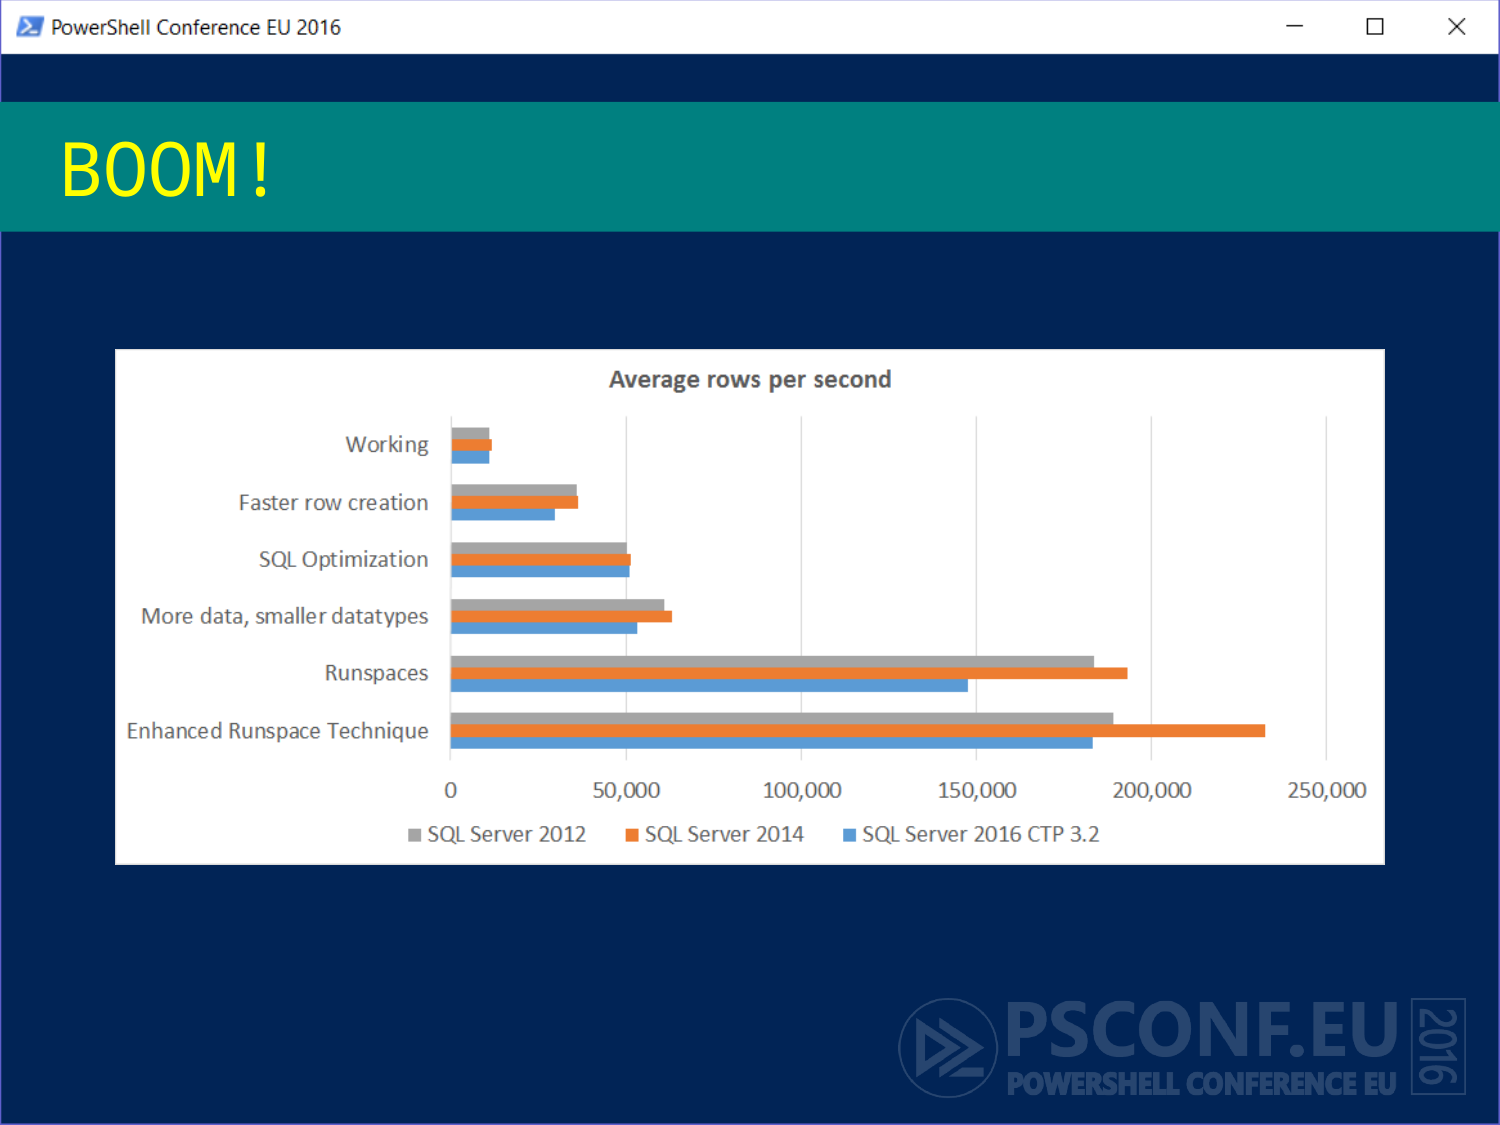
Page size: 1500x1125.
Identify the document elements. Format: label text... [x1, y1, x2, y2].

picture [0, 0, 1500, 101]
title BOOM! [0, 101, 1500, 232]
picture [0, 232, 1500, 1125]
